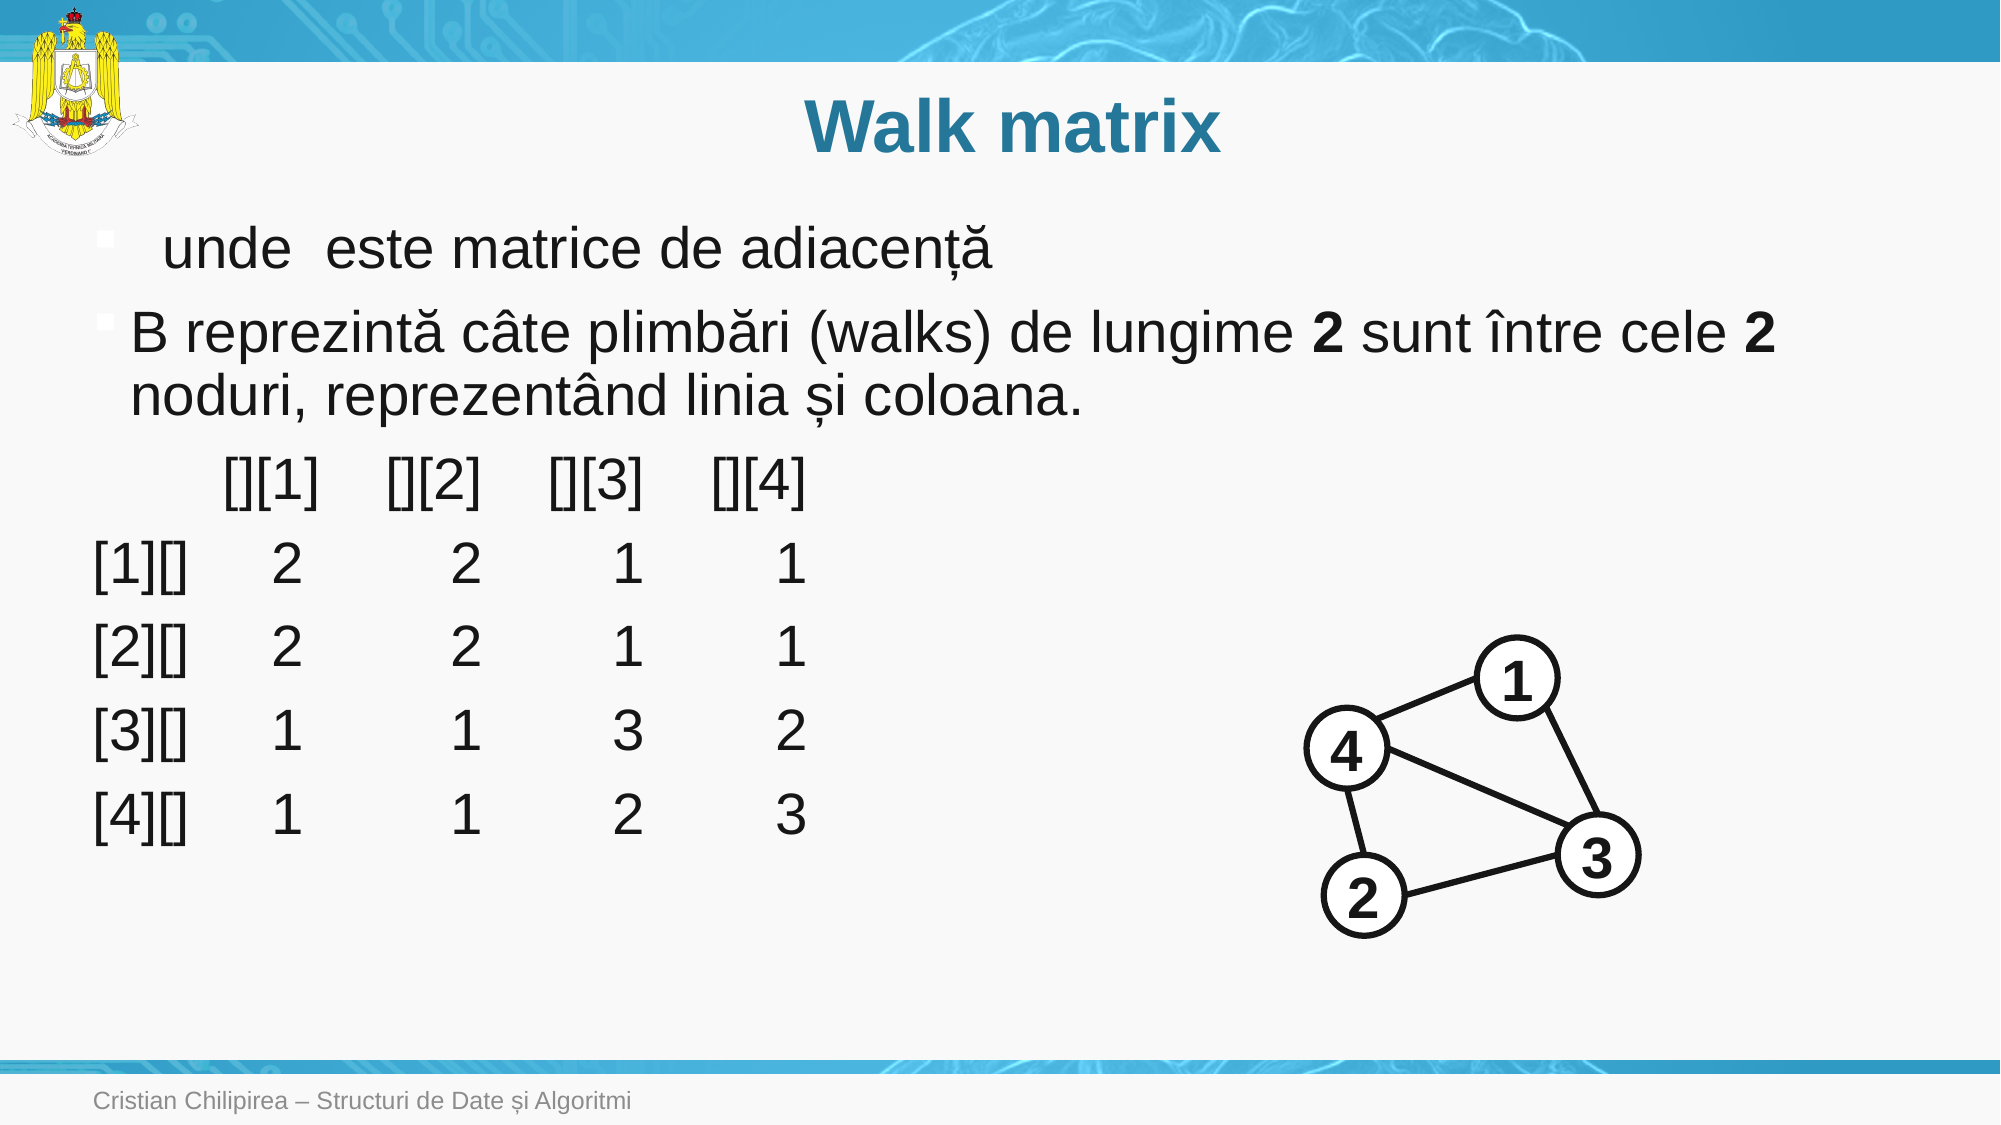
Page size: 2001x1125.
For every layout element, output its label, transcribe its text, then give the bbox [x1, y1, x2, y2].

footer Cristian Chilipirea – Structuri de Date și Algoritmi [77, 1073, 1338, 1125]
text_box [1347, 788, 1365, 855]
text_box 3 [1557, 814, 1639, 896]
text_box 4 [1306, 707, 1388, 789]
text_box 2 [1323, 855, 1405, 936]
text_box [1545, 706, 1599, 815]
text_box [1375, 677, 1477, 720]
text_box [1404, 854, 1558, 896]
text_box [1387, 748, 1570, 827]
picture [0, 1060, 2000, 1074]
picture [0, 0, 2000, 156]
title Walk matrix [150, 76, 1876, 180]
text_box 1 [1476, 637, 1558, 719]
